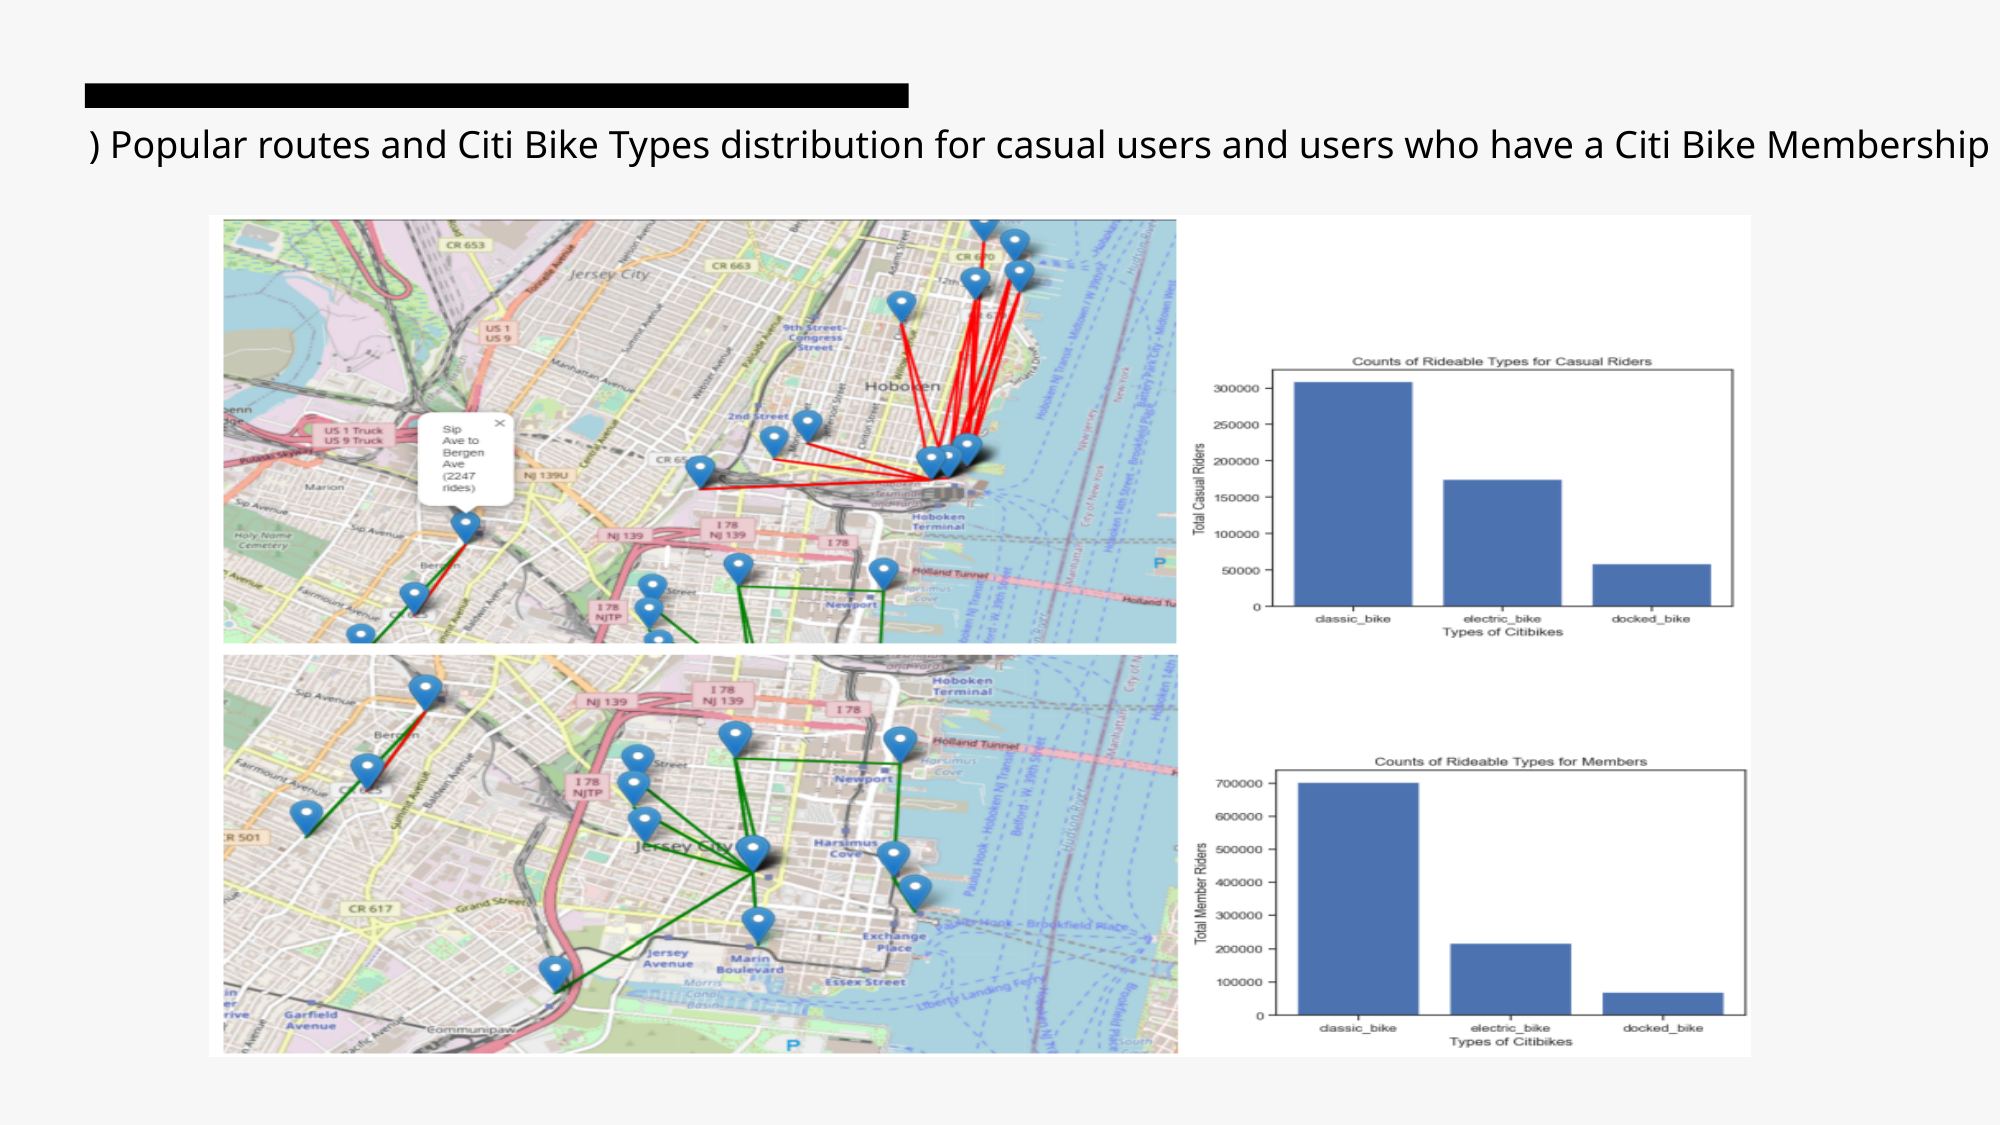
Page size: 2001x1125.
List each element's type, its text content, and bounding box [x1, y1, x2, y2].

picture [209, 215, 1751, 1057]
text_box ) Popular routes and Citi Bike Types distribution for casual users and users who have a Citi Bike Membership [74, 113, 2000, 174]
